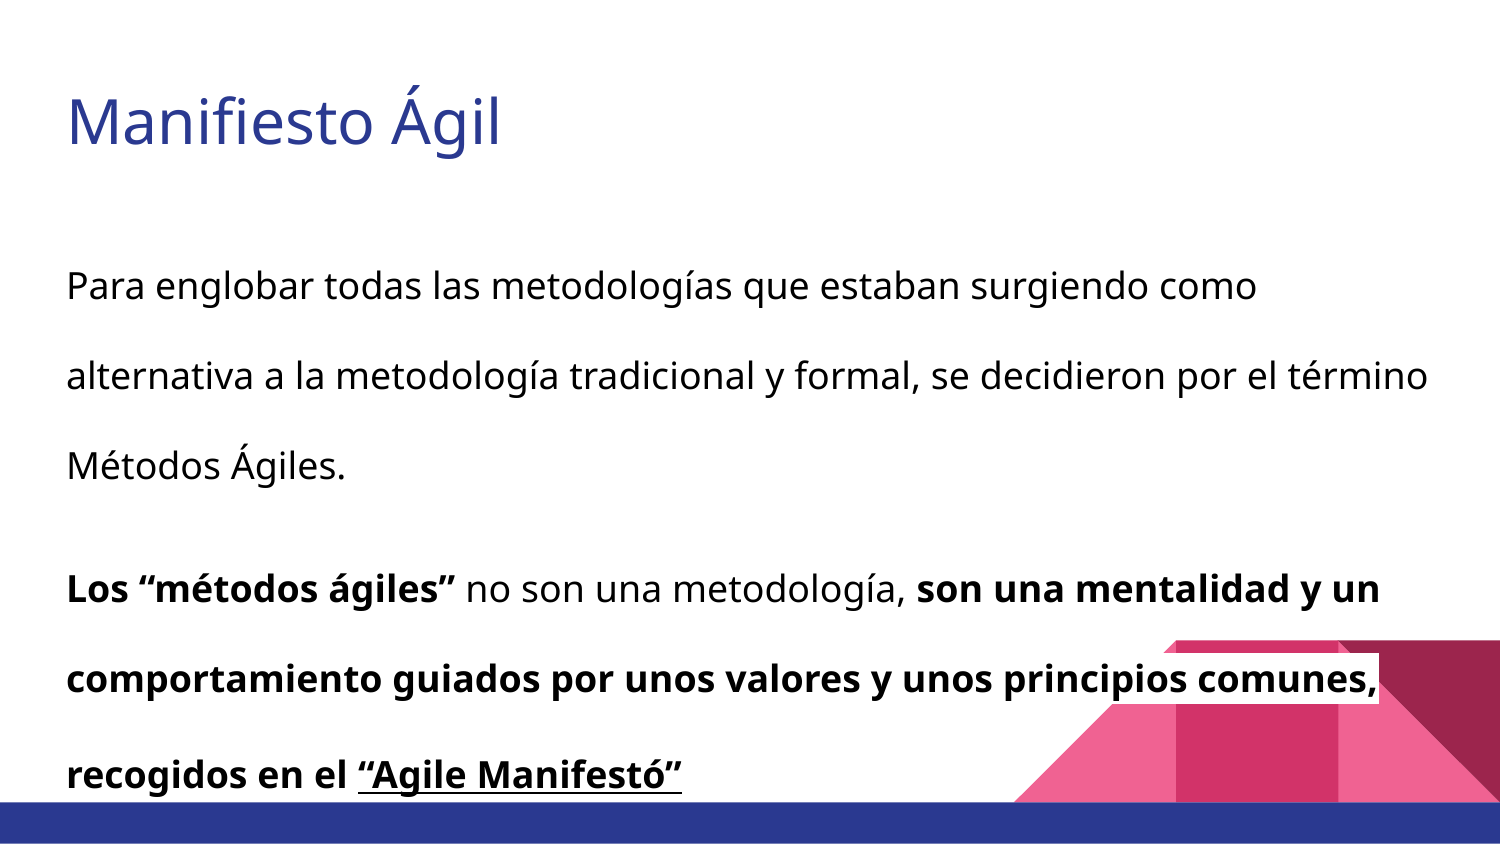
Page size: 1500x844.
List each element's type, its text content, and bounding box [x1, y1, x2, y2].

list Para englobar todas las metodologías que estaban surgiendo como alternativa a la metodología tradicional y formal, se decidieron por el término Métodos Ágiles. Los “métodos ágiles” no son una metodología, son una mentalidad y un comportamiento guiados por unos valores y unos principios comunes, recogidos en el “Agile Manifestó” [51, 201, 1449, 750]
title Manifiesto Ágil [51, 67, 1449, 167]
